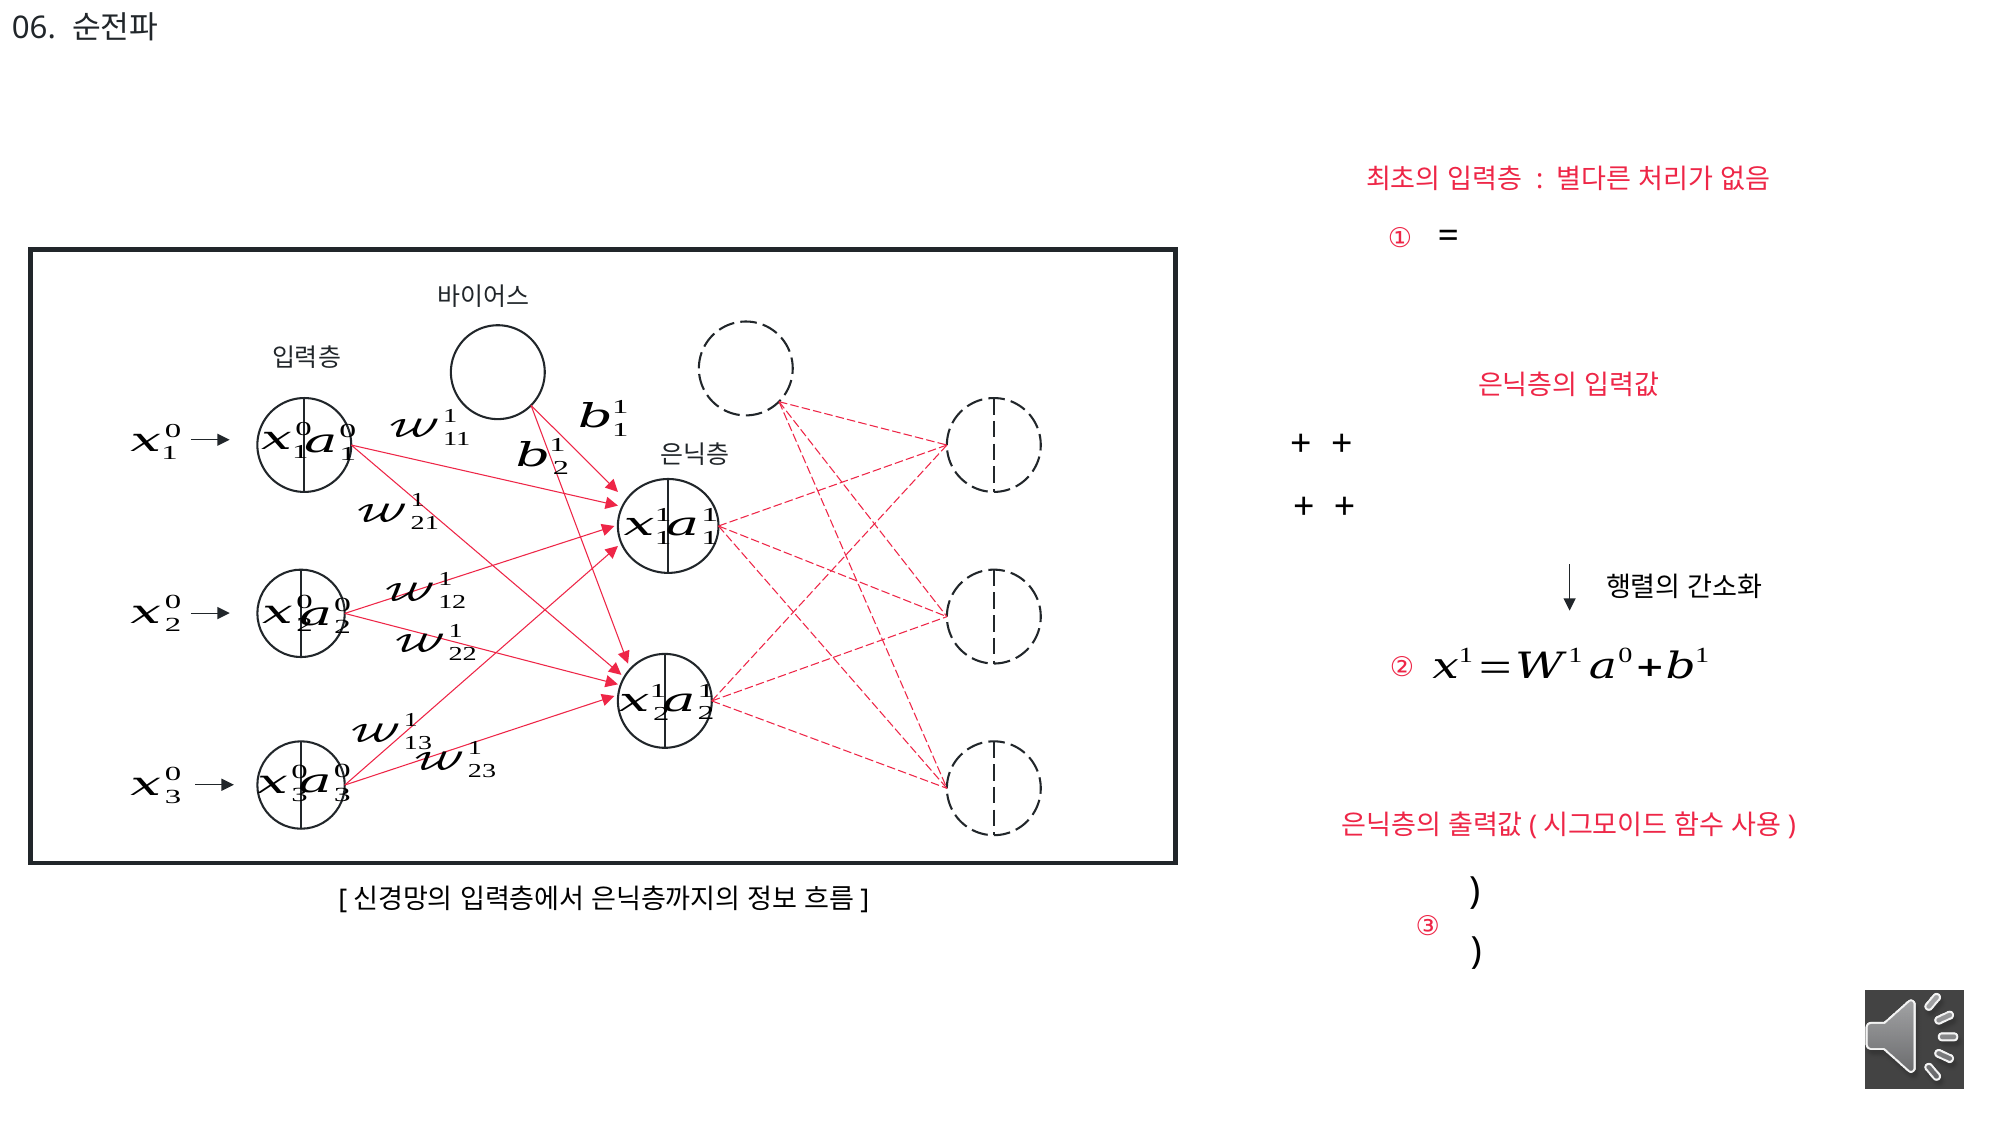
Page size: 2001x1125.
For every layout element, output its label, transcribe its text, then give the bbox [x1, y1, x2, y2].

text_box 은닉층의 입력값 [1463, 360, 1682, 408]
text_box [30, 249, 1176, 923]
text_box 행렬의 간소화 [1591, 561, 1778, 610]
text_box 06. 순전파 [0, 0, 174, 53]
picture [1864, 989, 1965, 1090]
text_box ① [1373, 212, 1428, 261]
text_box ② [1375, 641, 1430, 689]
text_box ③ [1400, 901, 1455, 949]
text_box 최초의 입력층 : 별다른 처리가 없음 [1351, 154, 1785, 202]
text_box 은닉층의 출력값(시그모이드 함수 사용) [1327, 800, 1818, 848]
